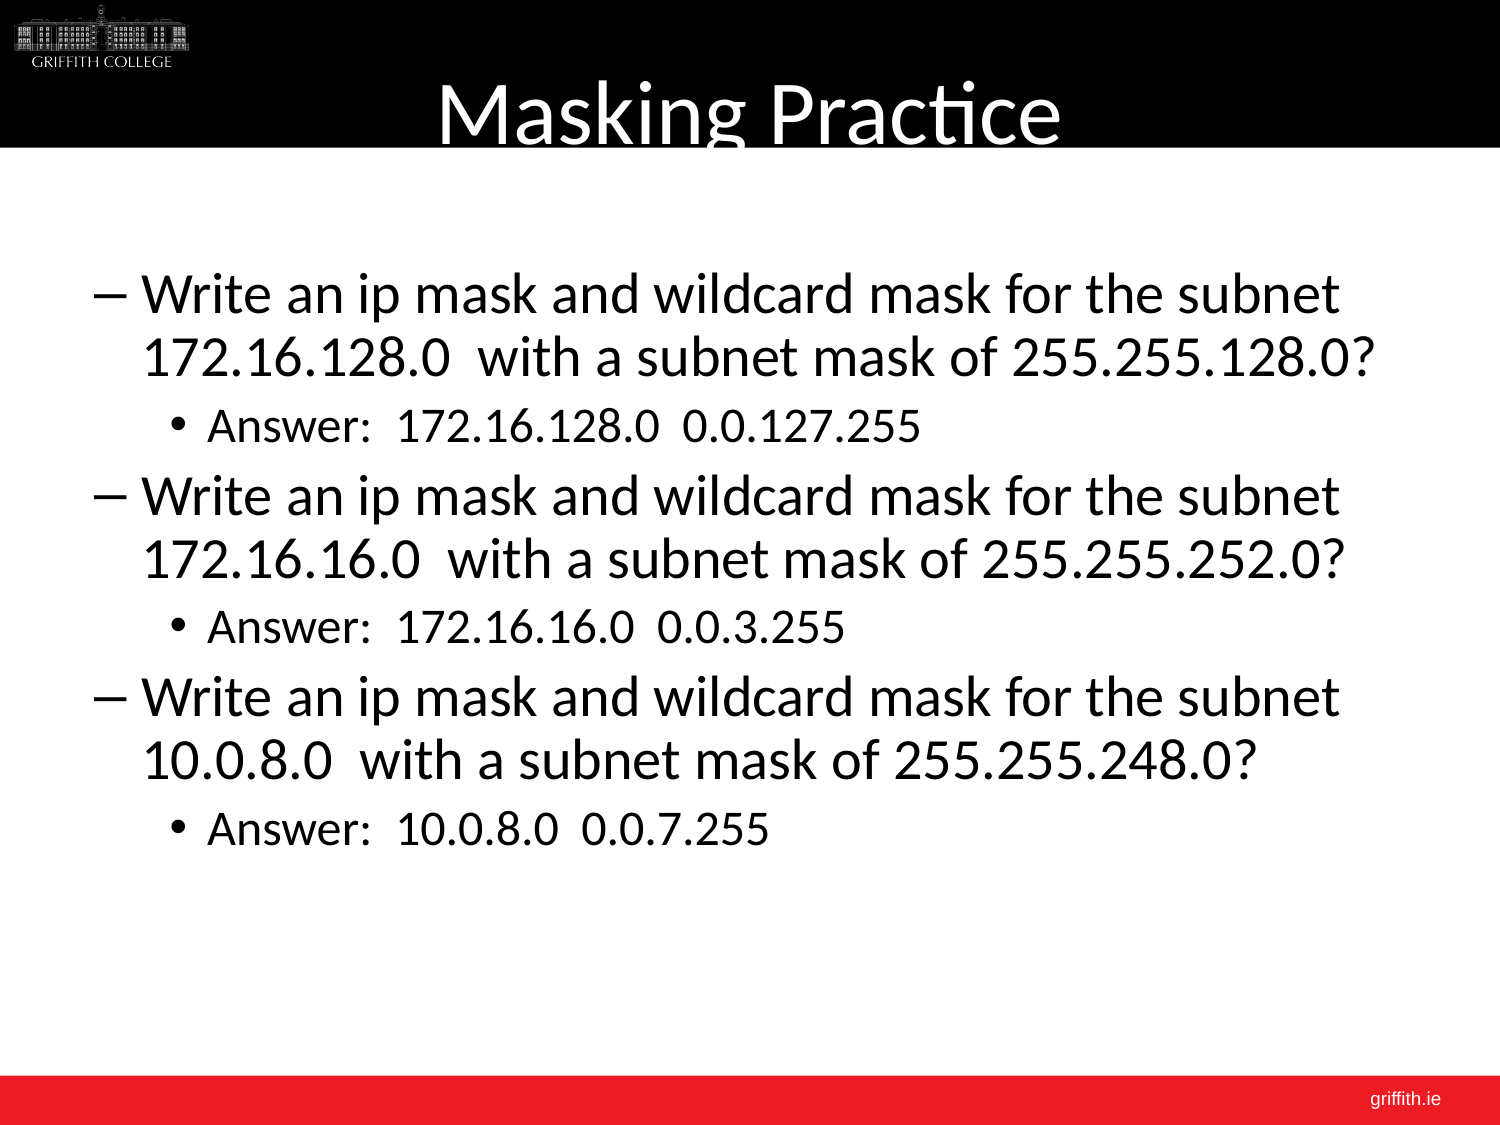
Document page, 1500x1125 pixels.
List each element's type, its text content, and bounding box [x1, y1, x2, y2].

picture [0, 0, 206, 109]
list Write an ip mask and wildcard mask for the subnet 172.16.128.0 with a subnet mask of 255.255.128.0? Answer: 172.16.128.0 0.0.127.255 Write an ip mask and wildcard mask for the subnet 172.16.16.0 with a subnet mask of 255.255.252.0? Answer: 172.16.16.0 0.0.3.255 Write an ip mask and wildcard mask for the subnet 10.0.8.0 with a subnet mask of 255.255.248.0? Answer: 10.0.8.0 0.0.7.255 [4, 255, 1416, 1065]
title Masking Practice [75, 45, 1425, 233]
